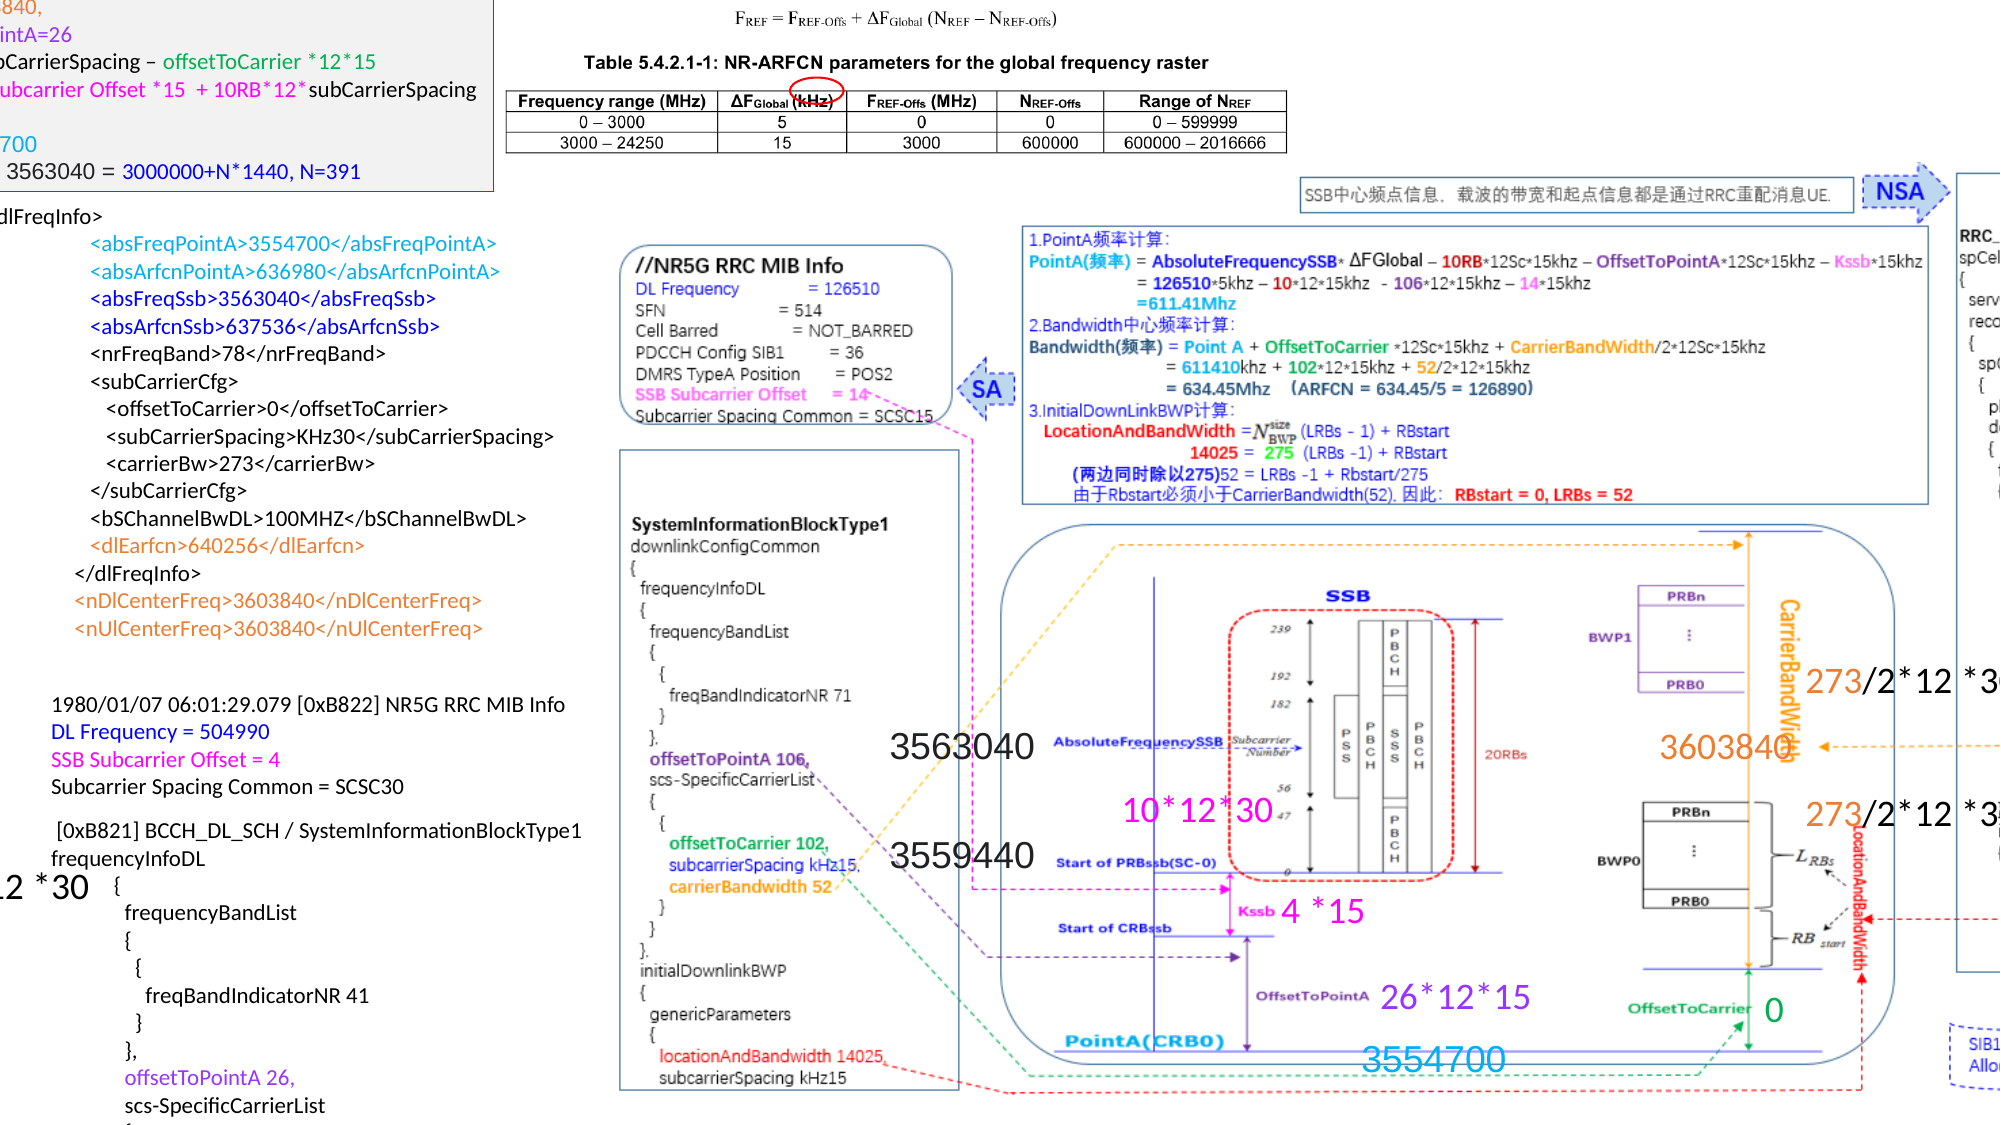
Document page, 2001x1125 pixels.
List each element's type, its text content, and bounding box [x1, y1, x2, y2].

text_box [0xB821] BCCH_DL_SCH / SystemInformationBlockType1 frequencyInfoDL { frequencyBandList { { freqBandIndicatorNR 41 } }, offsetToPointA 26, scs-SpecificCarrierList { { offsetToCarrier 0, subcarrierSpacing kHz30, carrierBandwidth 273 } } }, initialDownlinkBWP { genericParameters { locationAndBandwidth 1099, subcarrierSpacing kHz30 }, [36, 808, 622, 1125]
text_box 載波中心頻率 dlEarfcn 640256 = nDlCenterFreq 3603840, SSB Subcarrier Offset =4, offsetToCarrier=0, offsetToPointA=26 Point A = nDlCenterFreq – carrierBw/2*12 sub*subCarrierSpacing – offsetToCarrier *12*15 SSB Freq = Point A + offsetToPointA*12*15 + SSB Subcarrier Offset *15 + 10RB*12*subCarrierSpacing Ex: Point A = 3603840 – 273/2*12 *30 – 0 *12*15 = 3554700 SSB Freq = 3554700 + 26*12*15 +4 *15 + 10*12*30 = 3563040 = 3000000+N*1440, N=391 [0, 0, 494, 192]
text_box 273/2*12 *30 [0, 854, 105, 915]
text_box 1980/01/07 06:01:29.079 [0xB822] NR5G RRC MIB Info DL Frequency = 504990 SSB Subcarrier Offset = 4 Subcarrier Spacing Common = SCSC30 [36, 682, 595, 807]
picture [502, 7, 1290, 158]
picture [618, 162, 2000, 1095]
text_box <dlFreqInfo> <absFreqPointA>3554700</absFreqPointA> <absArfcnPointA>636980</absArfcnPointA> <absFreqSsb>3563040</absFreqSsb> <absArfcnSsb>637536</absArfcnSsb> <nrFreqBand>78</nrFreqBand> <subCarrierCfg> <offsetToCarrier>0</offsetToCarrier> <subCarrierSpacing>KHz30</subCarrierSpacing> <carrierBw>273</carrierBw> </subCarrierCfg> <bSChannelBwDL>100MHZ</bSChannelBwDL> <dlEarfcn>640256</dlEarfcn> </dlFreqInfo> <nDlCenterFreq>3603840</nDlCenterFreq> <nUlCenterFreq>3603840</nUlCenterFreq> [0, 194, 595, 649]
